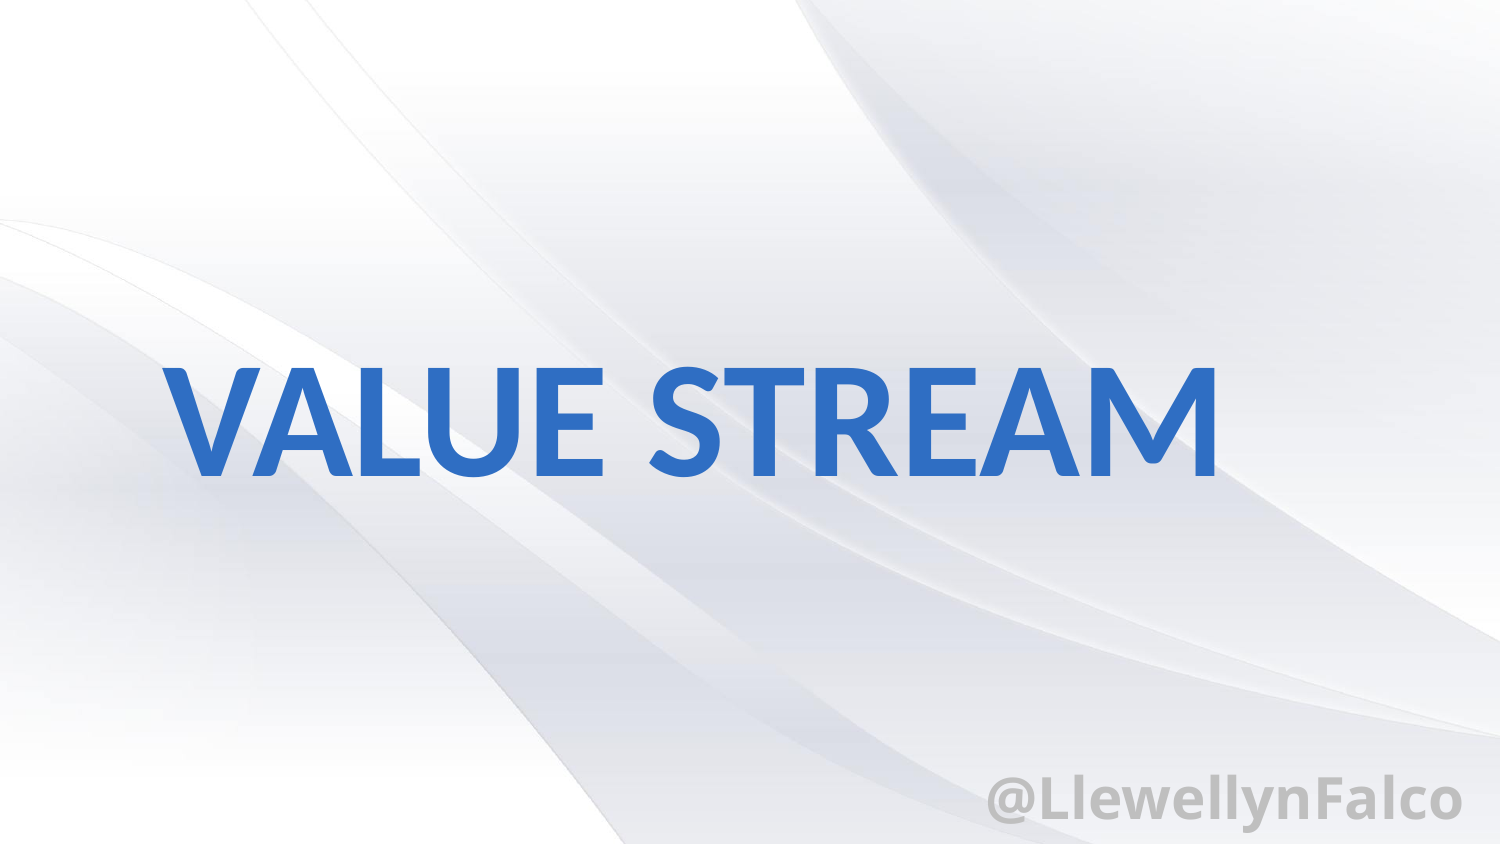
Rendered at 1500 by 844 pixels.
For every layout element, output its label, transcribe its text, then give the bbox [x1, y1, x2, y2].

picture [0, 0, 1500, 844]
text_box Value Stream [124, 321, 1400, 497]
